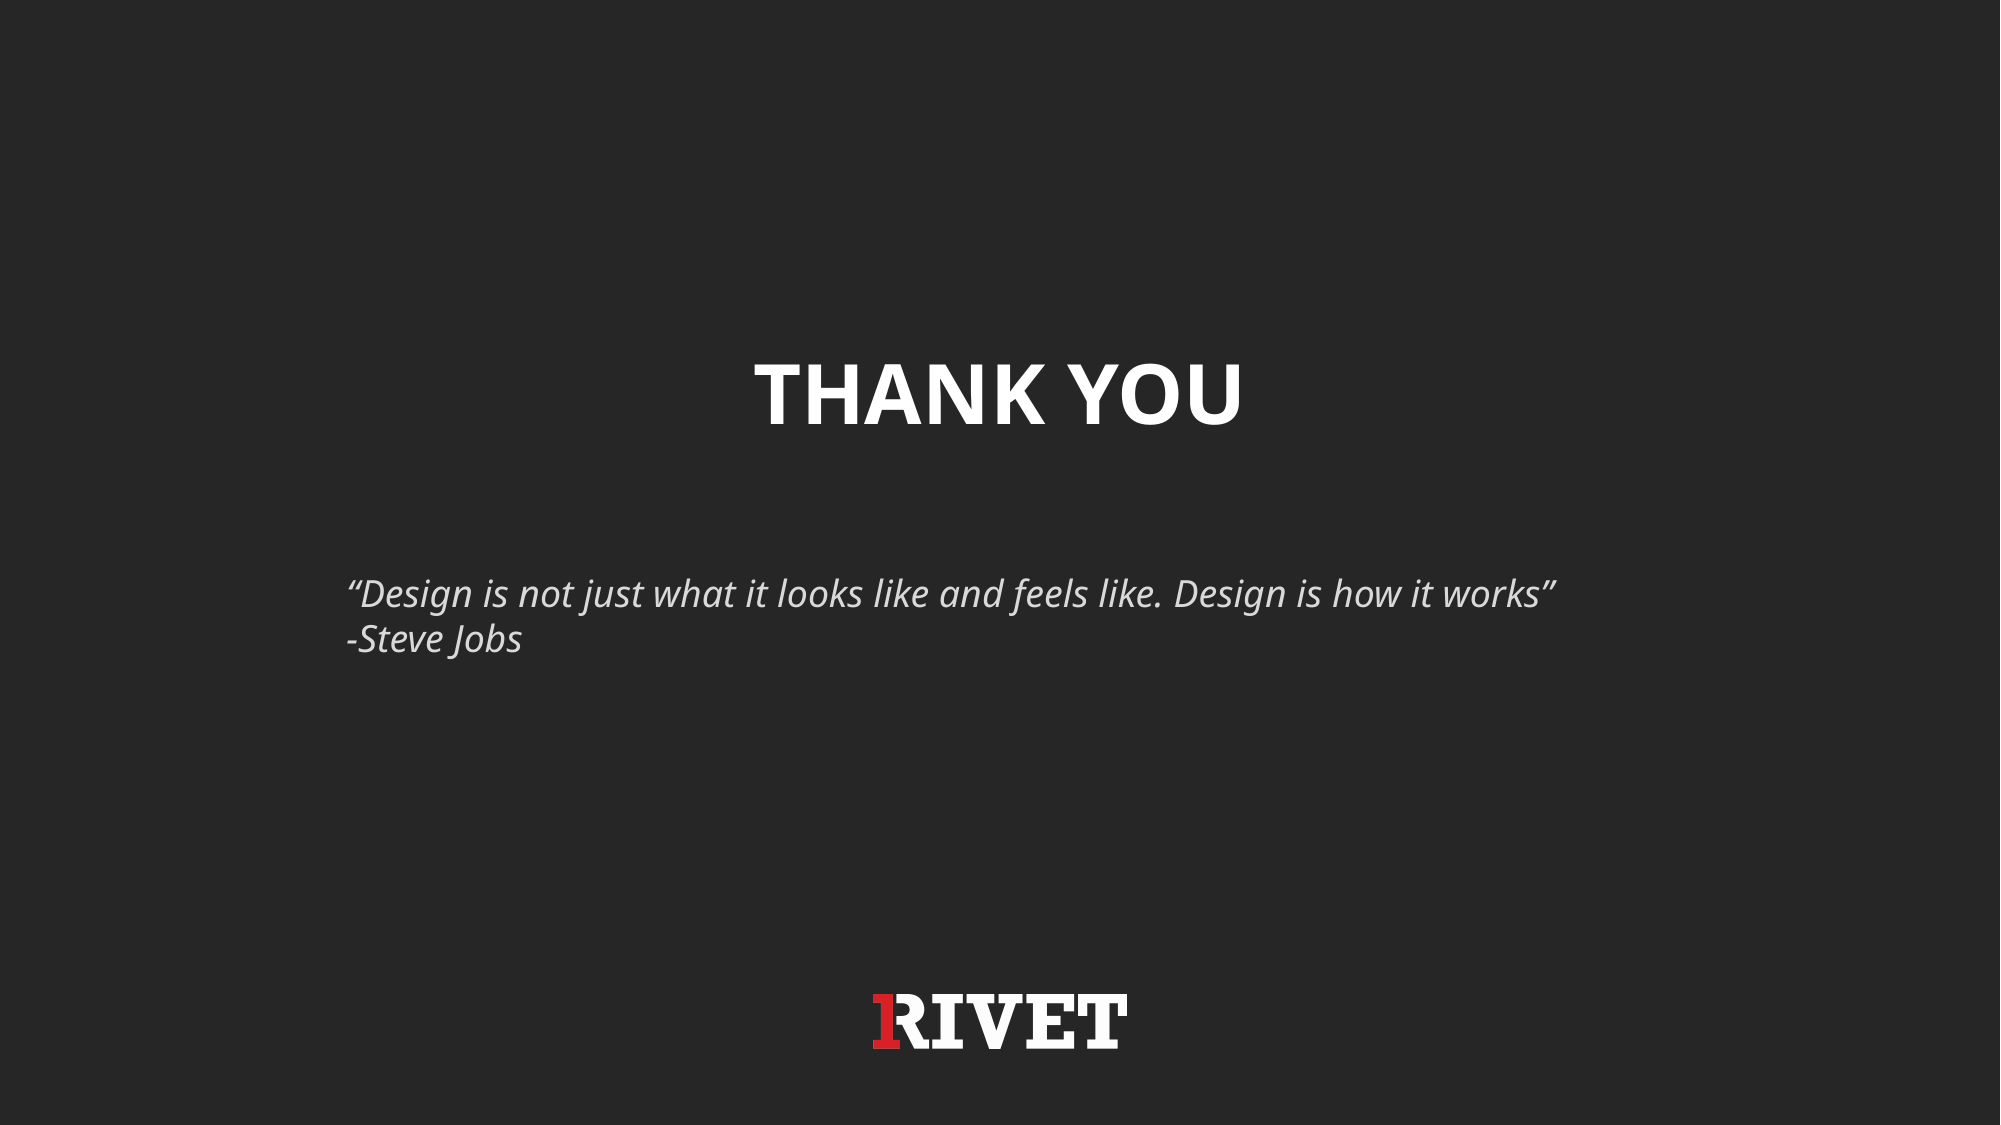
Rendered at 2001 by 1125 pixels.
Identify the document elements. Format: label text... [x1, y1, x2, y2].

text_box THANK YOU [738, 333, 1262, 449]
picture [872, 994, 1127, 1049]
text_box “Design is not just what it looks like and feels like. Design is how it works” -Steve Jobs [331, 562, 1669, 668]
